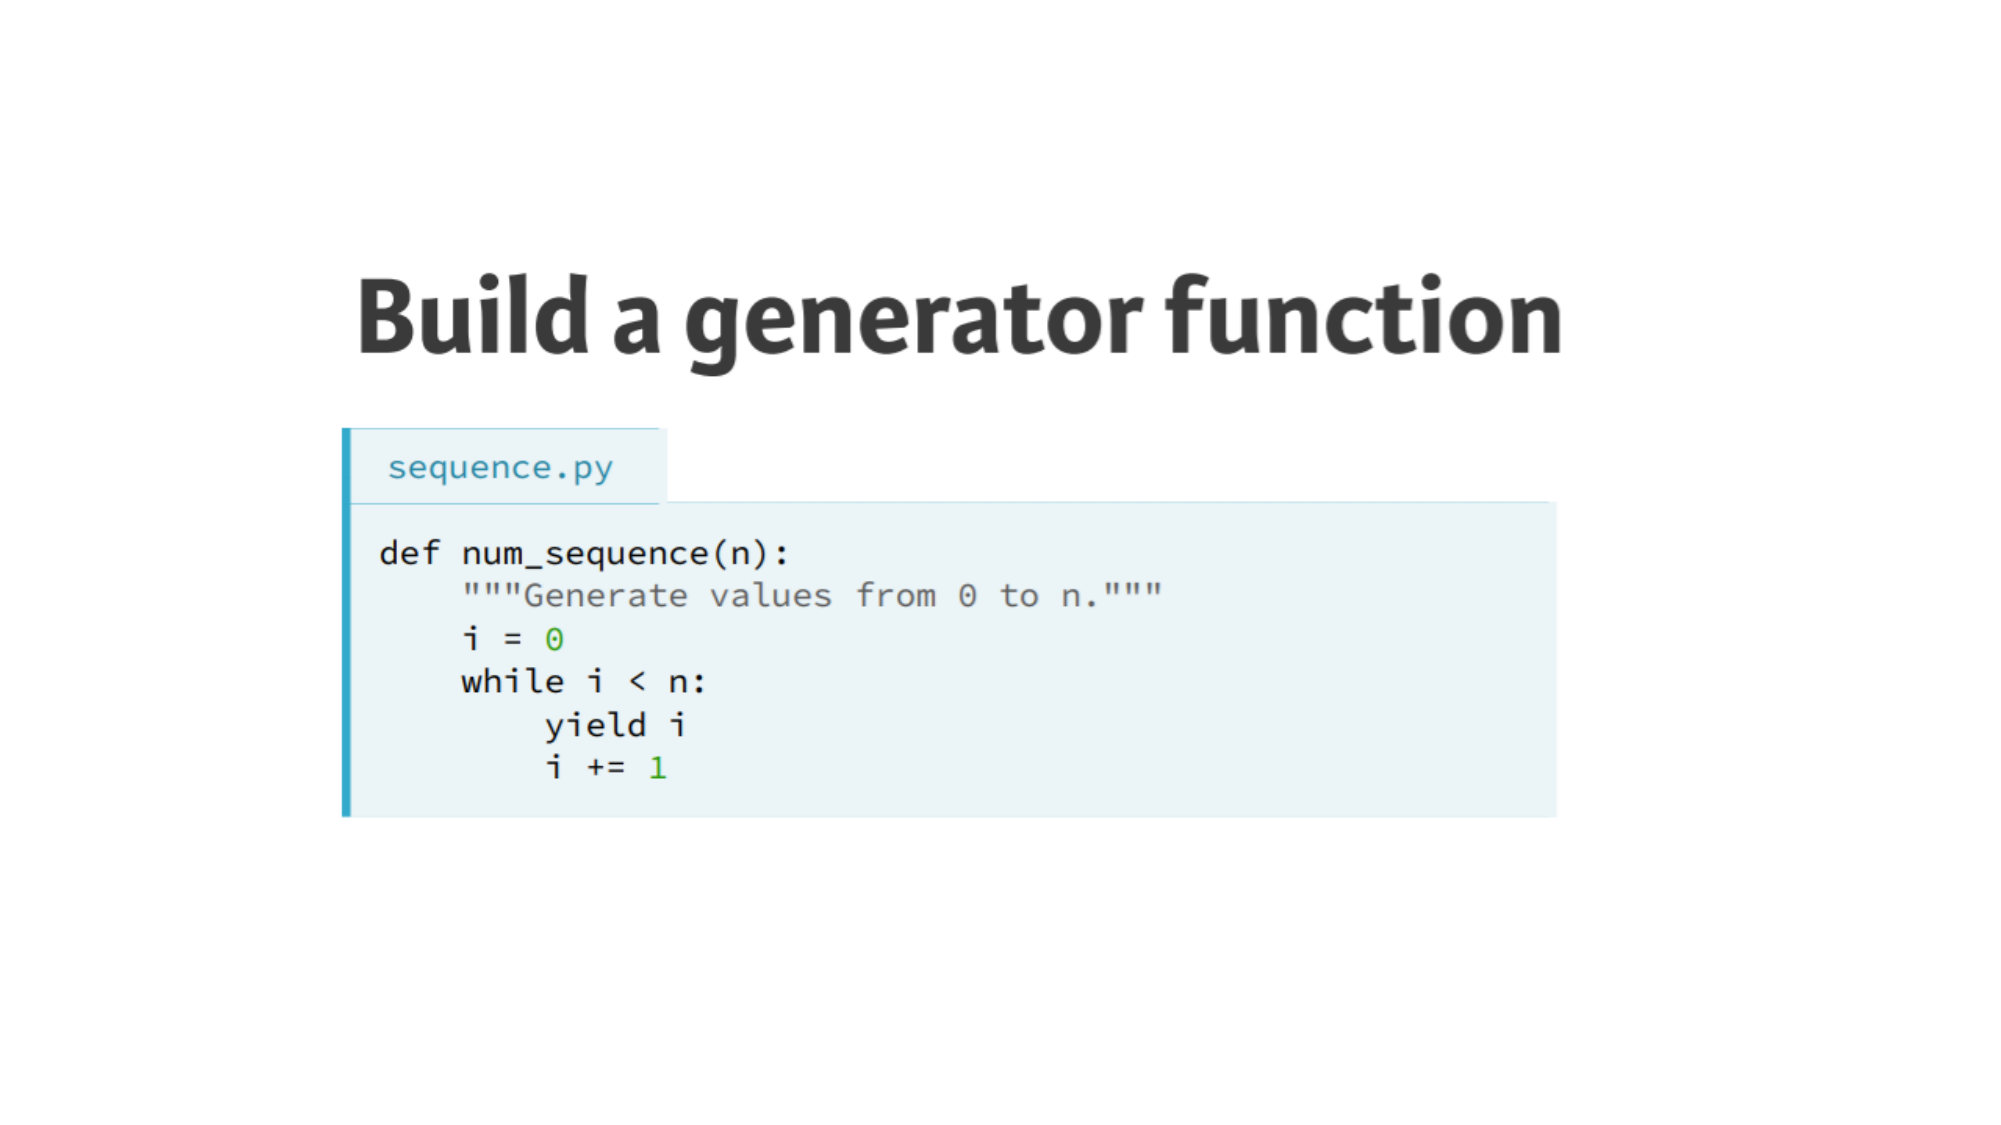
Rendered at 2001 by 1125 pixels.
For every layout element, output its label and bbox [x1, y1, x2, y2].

picture [314, 242, 1686, 882]
